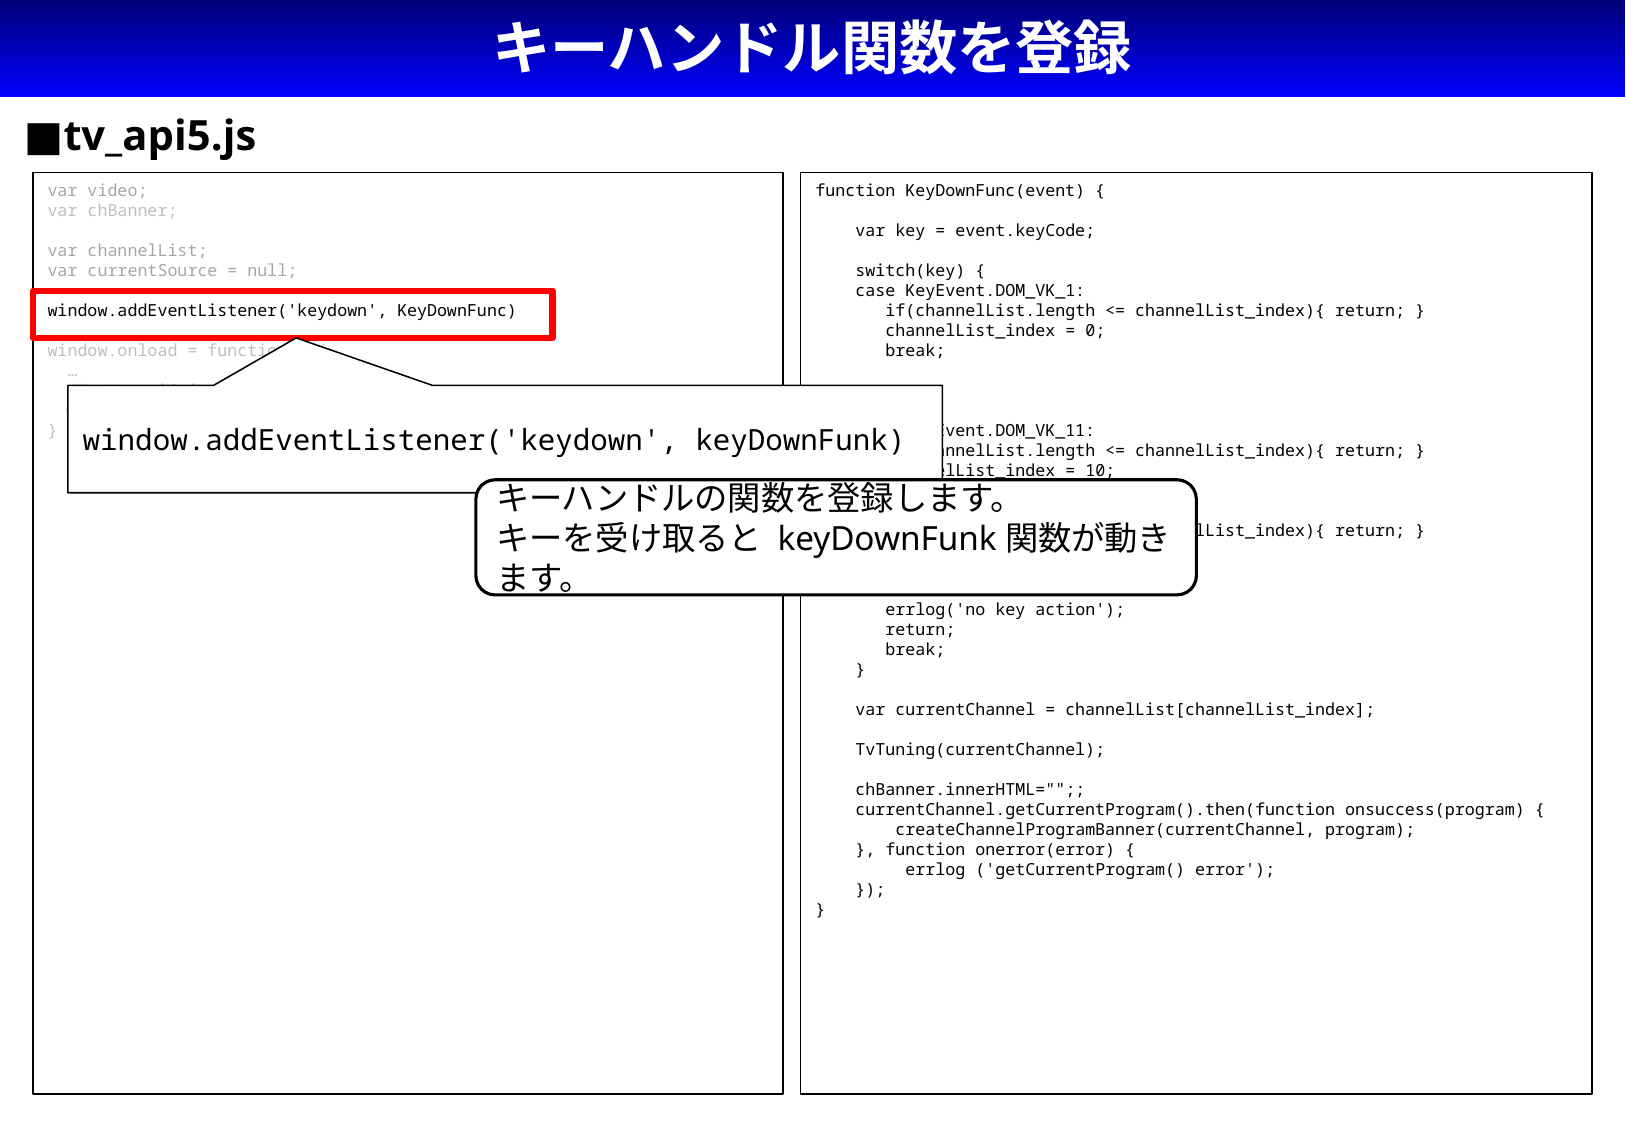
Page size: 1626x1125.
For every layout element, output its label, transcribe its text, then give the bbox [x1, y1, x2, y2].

title キーハンドル関数を登録 [91, 10, 1534, 83]
text_box var video; var chBanner; var channelList; var currentSource = null; window.addEventListener('keydown', KeyDownFunc) window.onload = function() { … /* tv_api4.js と同じ */ … } [31, 171, 785, 383]
text_box var video; var chBanner; var channelList; var currentSource = null; window.addEventListener('keydown', KeyDownFunc) window.onload = function() { … /* tv_api4.js と同じ */ … } [31, 340, 785, 1096]
text_box window.addEventListener('keydown', keyDownFunk) [65, 335, 945, 495]
text_box function KeyDownFunc(event) { var key = event.keyCode; switch(key) { case KeyEvent.DOM_VK_1: if(channelList.length <= channelList_index){ return; } channelList_index = 0; break; … case KeyEvent.DOM_VK_11: if(channelList.length <= channelList_index){ return; } channelList_index = 10; break; case KeyEvent.DOM_VK_12: if(channelList.length <= channelList_index){ return; } channelList_index = 11; break; default: errlog('no key action'); return; break; } var currentChannel = channelList[channelList_index]; TvTuning(currentChannel); chBanner.innerHTML="";; currentChannel.getCurrentProgram().then(function onsuccess(program) { createChannelProgramBanner(currentChannel, program); }, function onerror(error) { errlog ('getCurrentProgram() error'); }); } [799, 171, 1594, 1096]
text_box ■tv_api5.js [9, 101, 364, 167]
text_box キーハンドルの関数を登録します。 キーを受け取ると keyDownFunk関数が動きます。 [473, 477, 1199, 598]
text_box [31, 289, 555, 340]
